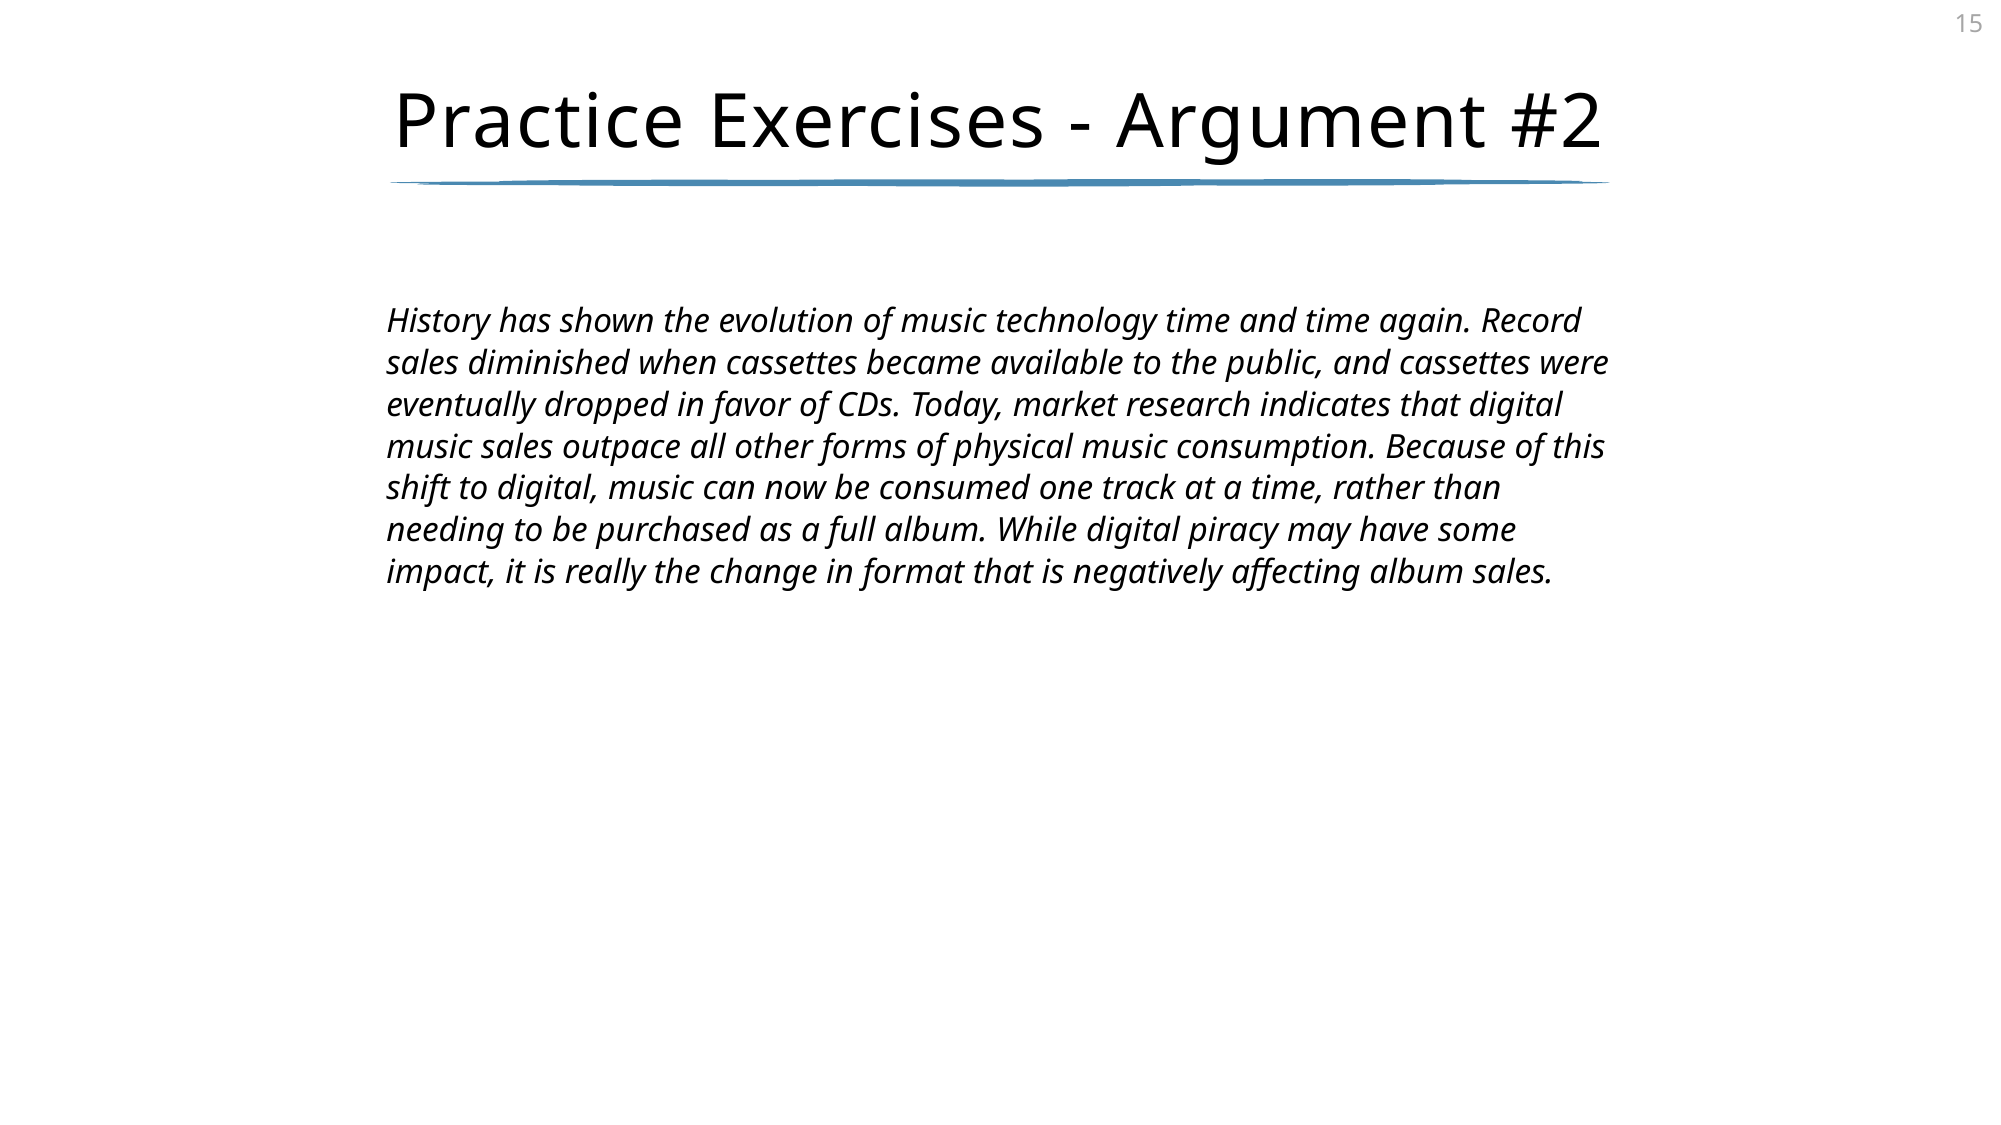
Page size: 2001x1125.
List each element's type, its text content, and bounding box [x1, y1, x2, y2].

list History has shown the evolution of music technology time and time again. Record sales diminished when cassettes became available to the public, and cassettes were eventually dropped in favor of CDs. Today, market research indicates that digital music sales outpace all other forms of physical music consumption. Because of this shift to digital, music can now be consumed one track at a time, rather than needing to be purchased as a full album. While digital piracy may have some impact, it is really the change in format that is negatively affecting album sales. [371, 290, 1629, 989]
title Practice Exercises - Argument #2 [137, 59, 1863, 187]
